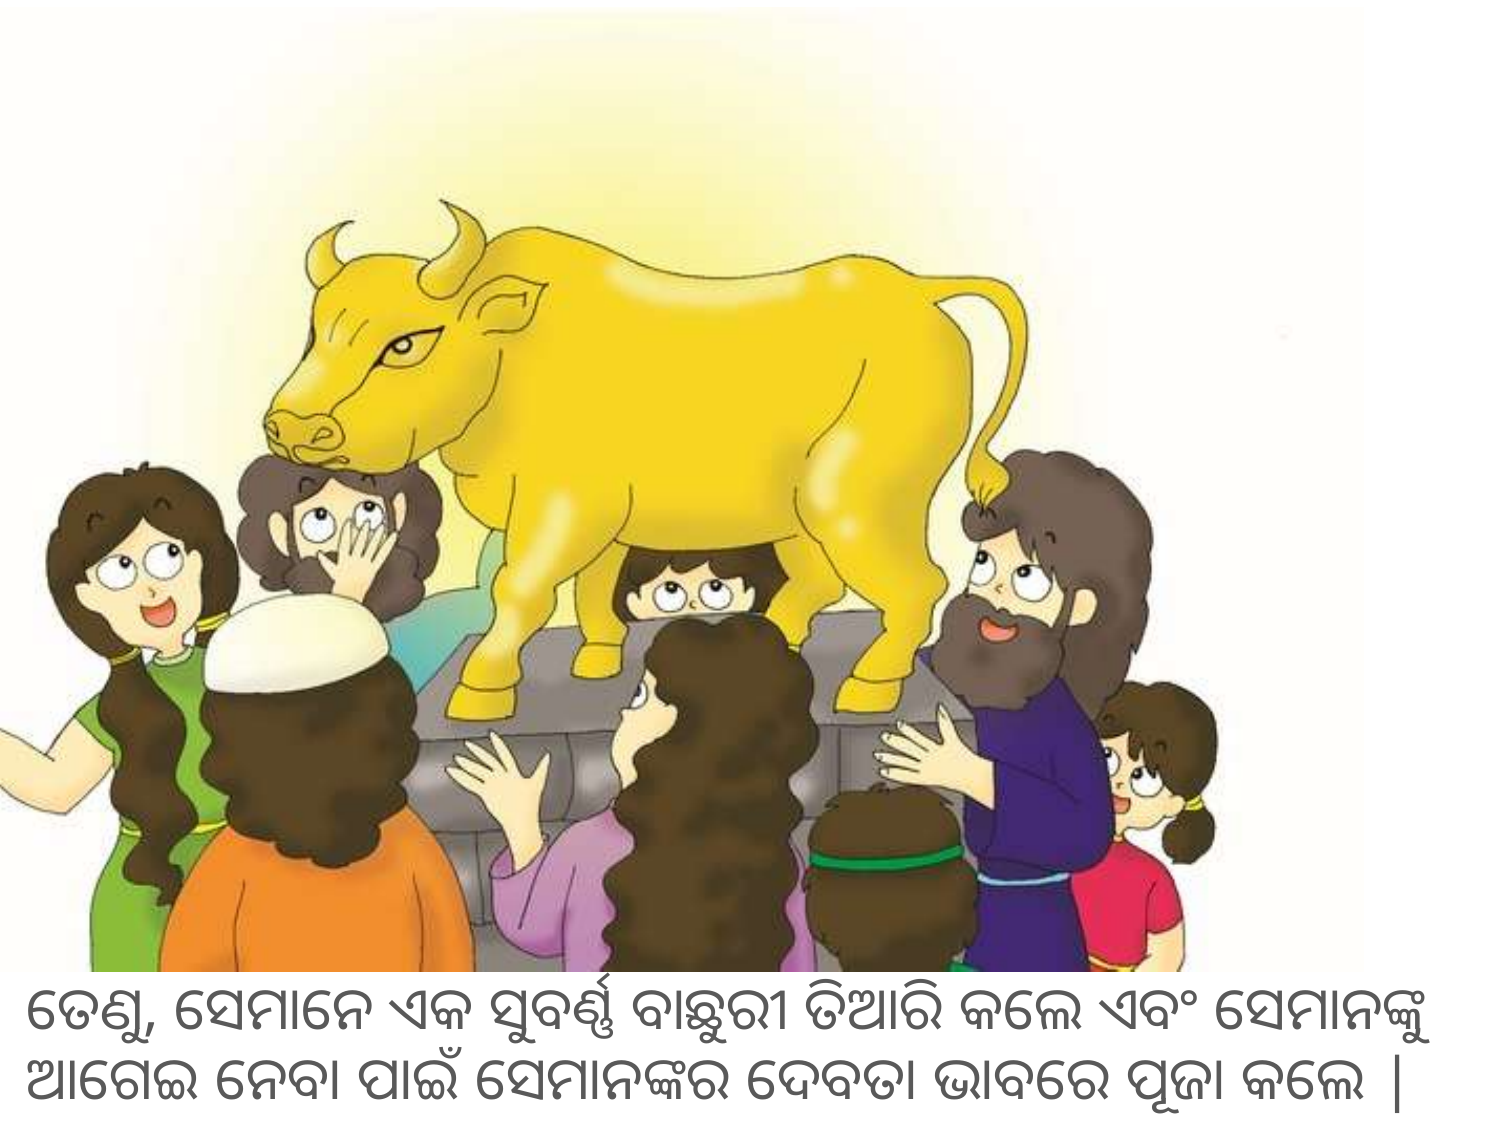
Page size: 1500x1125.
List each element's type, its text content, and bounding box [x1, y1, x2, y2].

text_box ତେଣୁ, ସେମାନେ ଏକ ସୁବର୍ଣ୍ଣ ବାଛୁରୀ ତିଆରି କଲେ ଏବଂ ସେମାନଙ୍କୁ ଆଗେଇ ନେବା ପାଇଁ ସେମାନଙ୍କର ଦେବତା ଭାବରେ ପୂଜା କଲେ | [11, 964, 1483, 1119]
picture [0, 6, 1364, 972]
